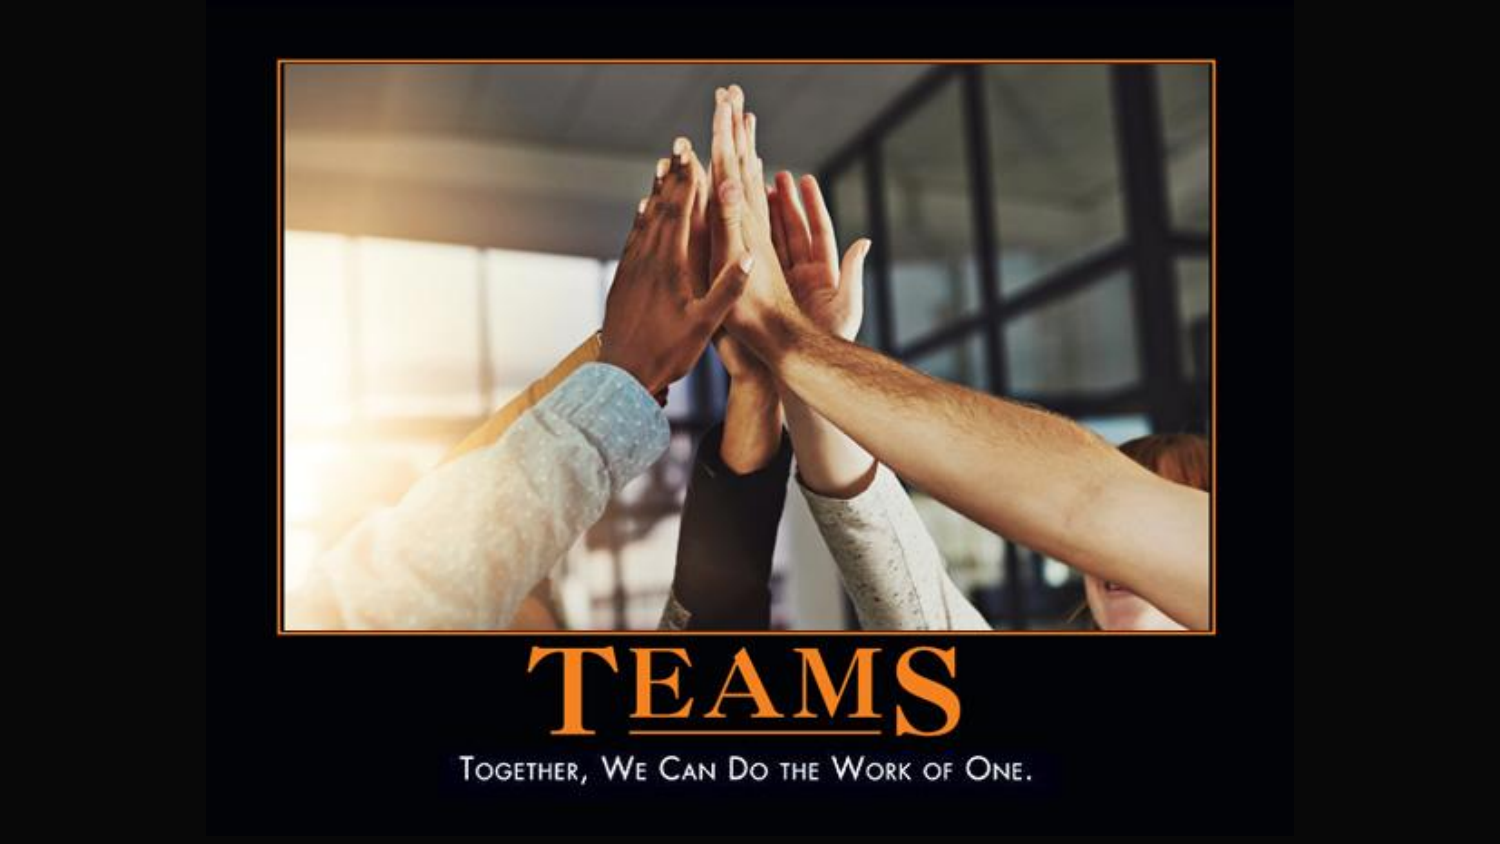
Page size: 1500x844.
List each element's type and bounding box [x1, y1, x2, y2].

picture [206, 0, 1294, 836]
